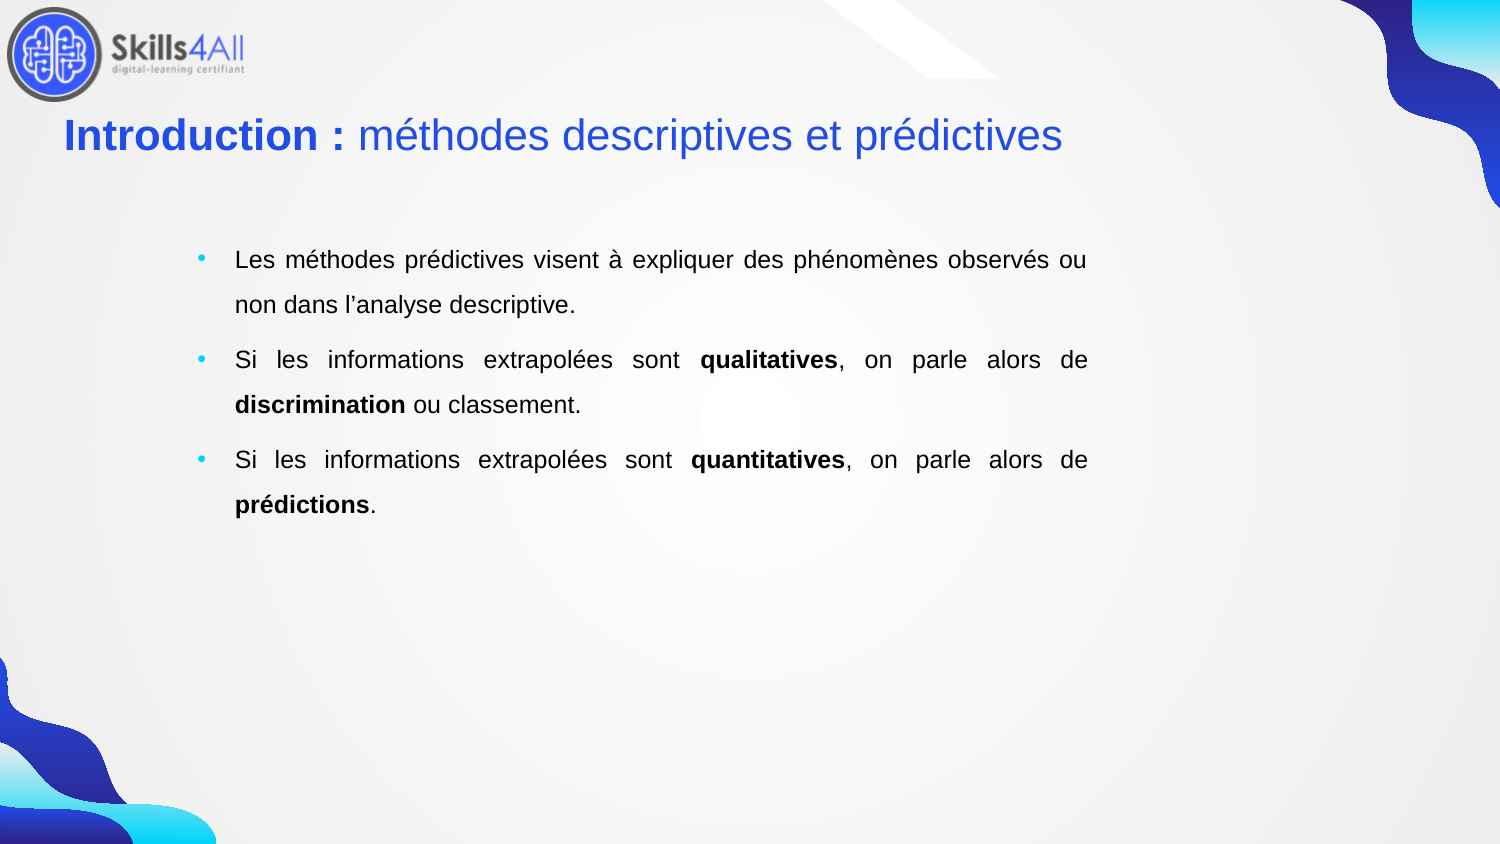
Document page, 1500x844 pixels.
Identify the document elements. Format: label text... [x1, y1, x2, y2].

list Les méthodes prédictives visent à expliquer des phénomènes observés ou non dans l’analyse descriptive. Si les informations extrapolées sont qualitatives, on parle alors de discrimination ou classement. Si les informations extrapolées sont quantitatives, on parle alors de prédictions. [122, 228, 1090, 733]
title Introduction : méthodes descriptives et prédictives [63, 91, 1090, 160]
picture [7, 7, 244, 102]
